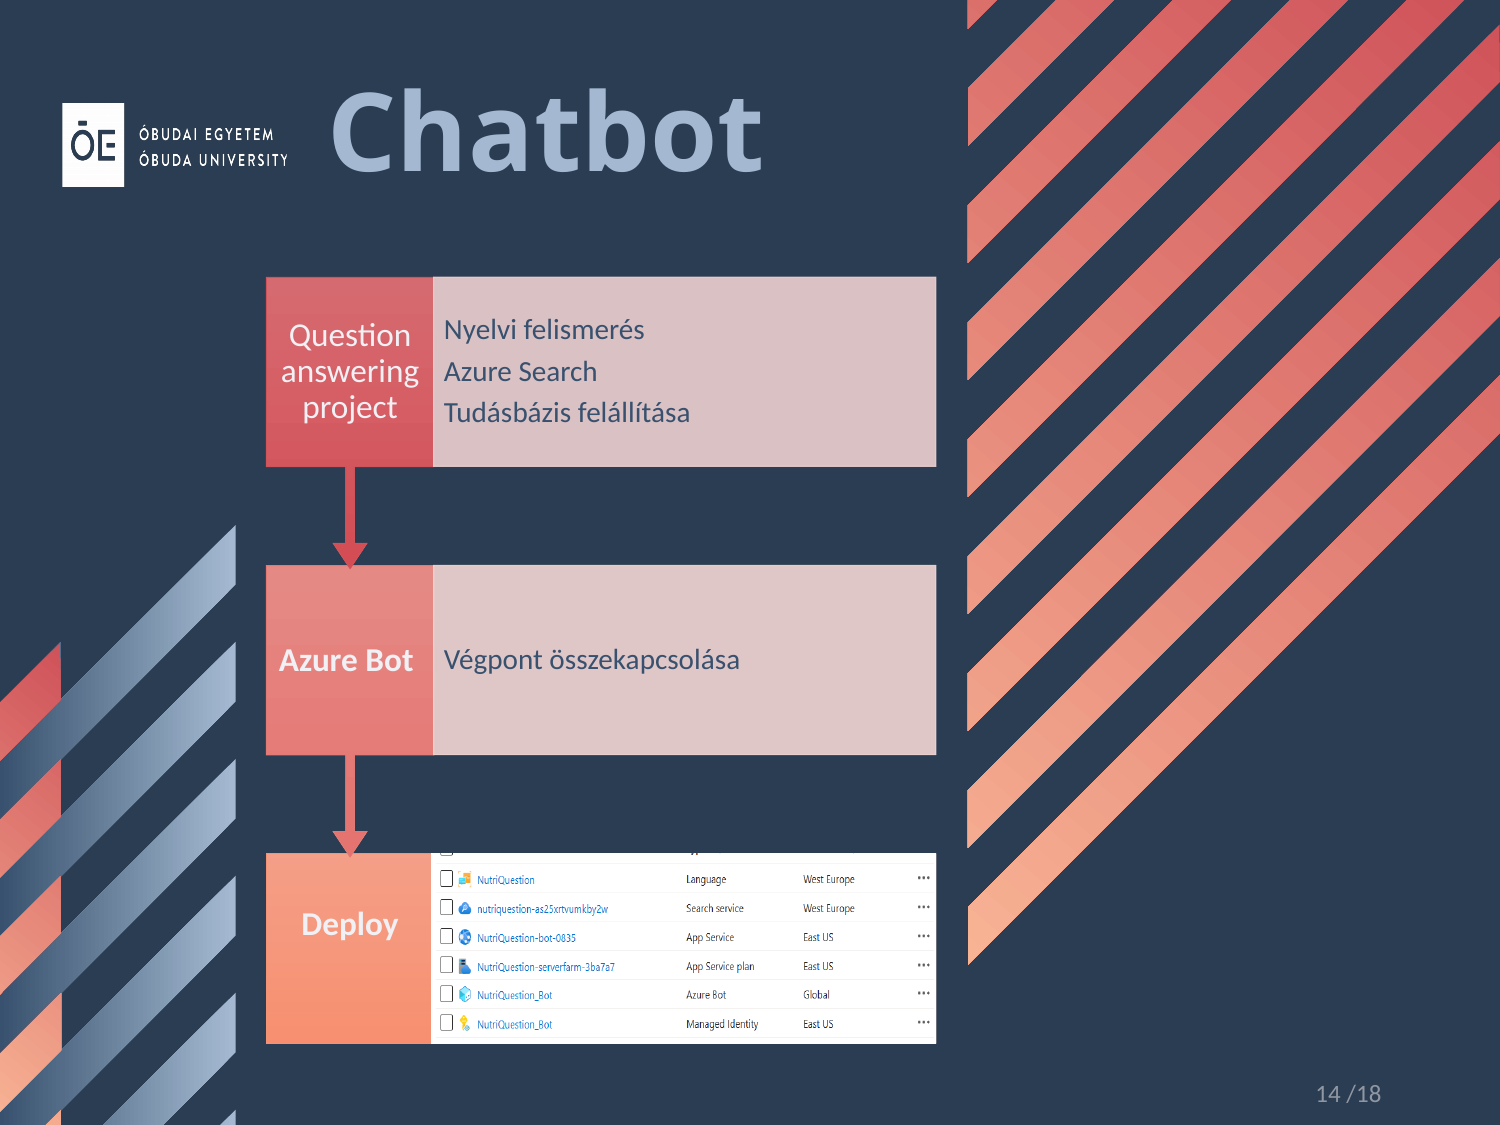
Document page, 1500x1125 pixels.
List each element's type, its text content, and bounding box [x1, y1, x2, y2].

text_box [266, 277, 936, 1044]
picture [431, 853, 936, 1044]
title Chatbot [312, 70, 973, 203]
slide_number 14 /18 [1220, 1062, 1397, 1123]
